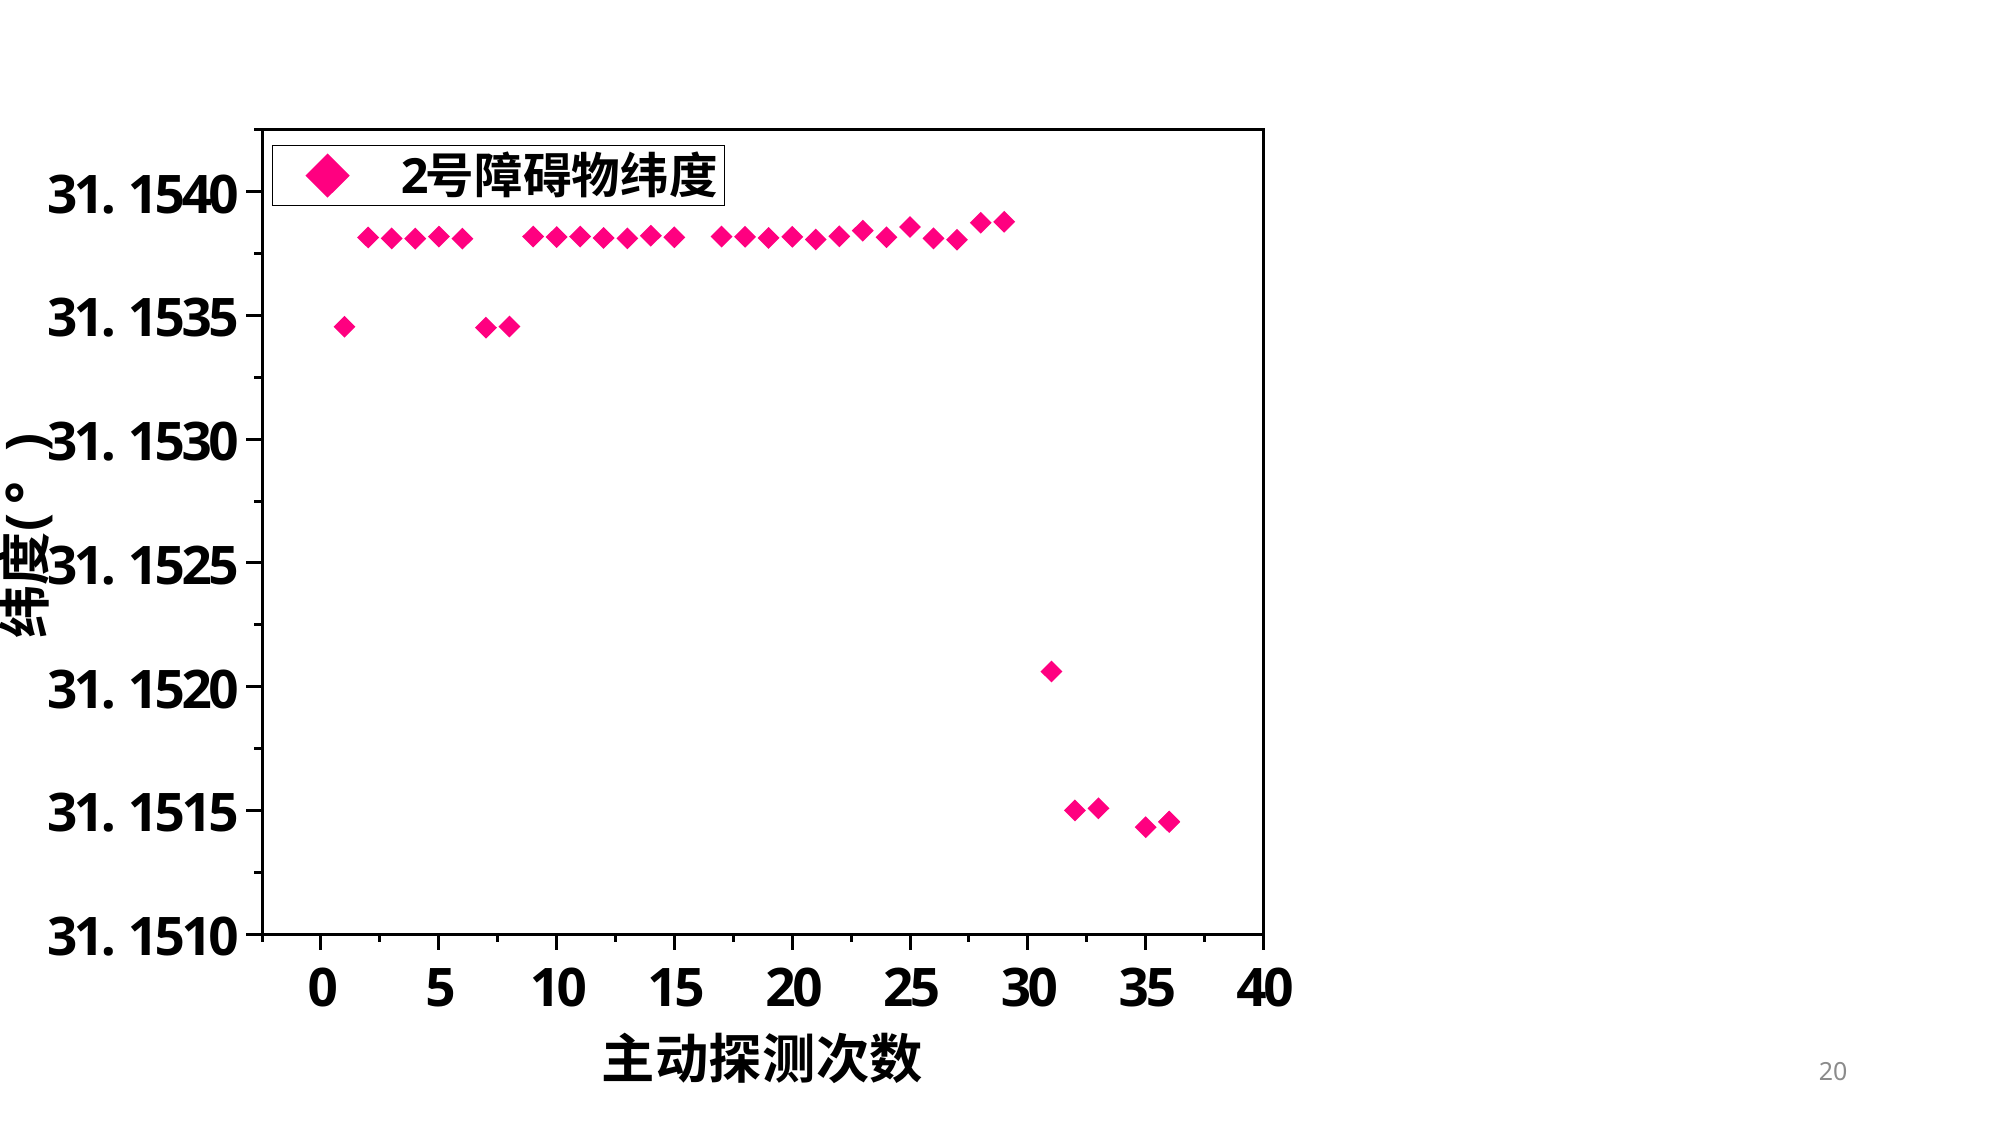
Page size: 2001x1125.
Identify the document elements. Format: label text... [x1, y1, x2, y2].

slide_number 20 [1471, 1042, 1863, 1103]
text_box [0, 0, 1471, 1125]
